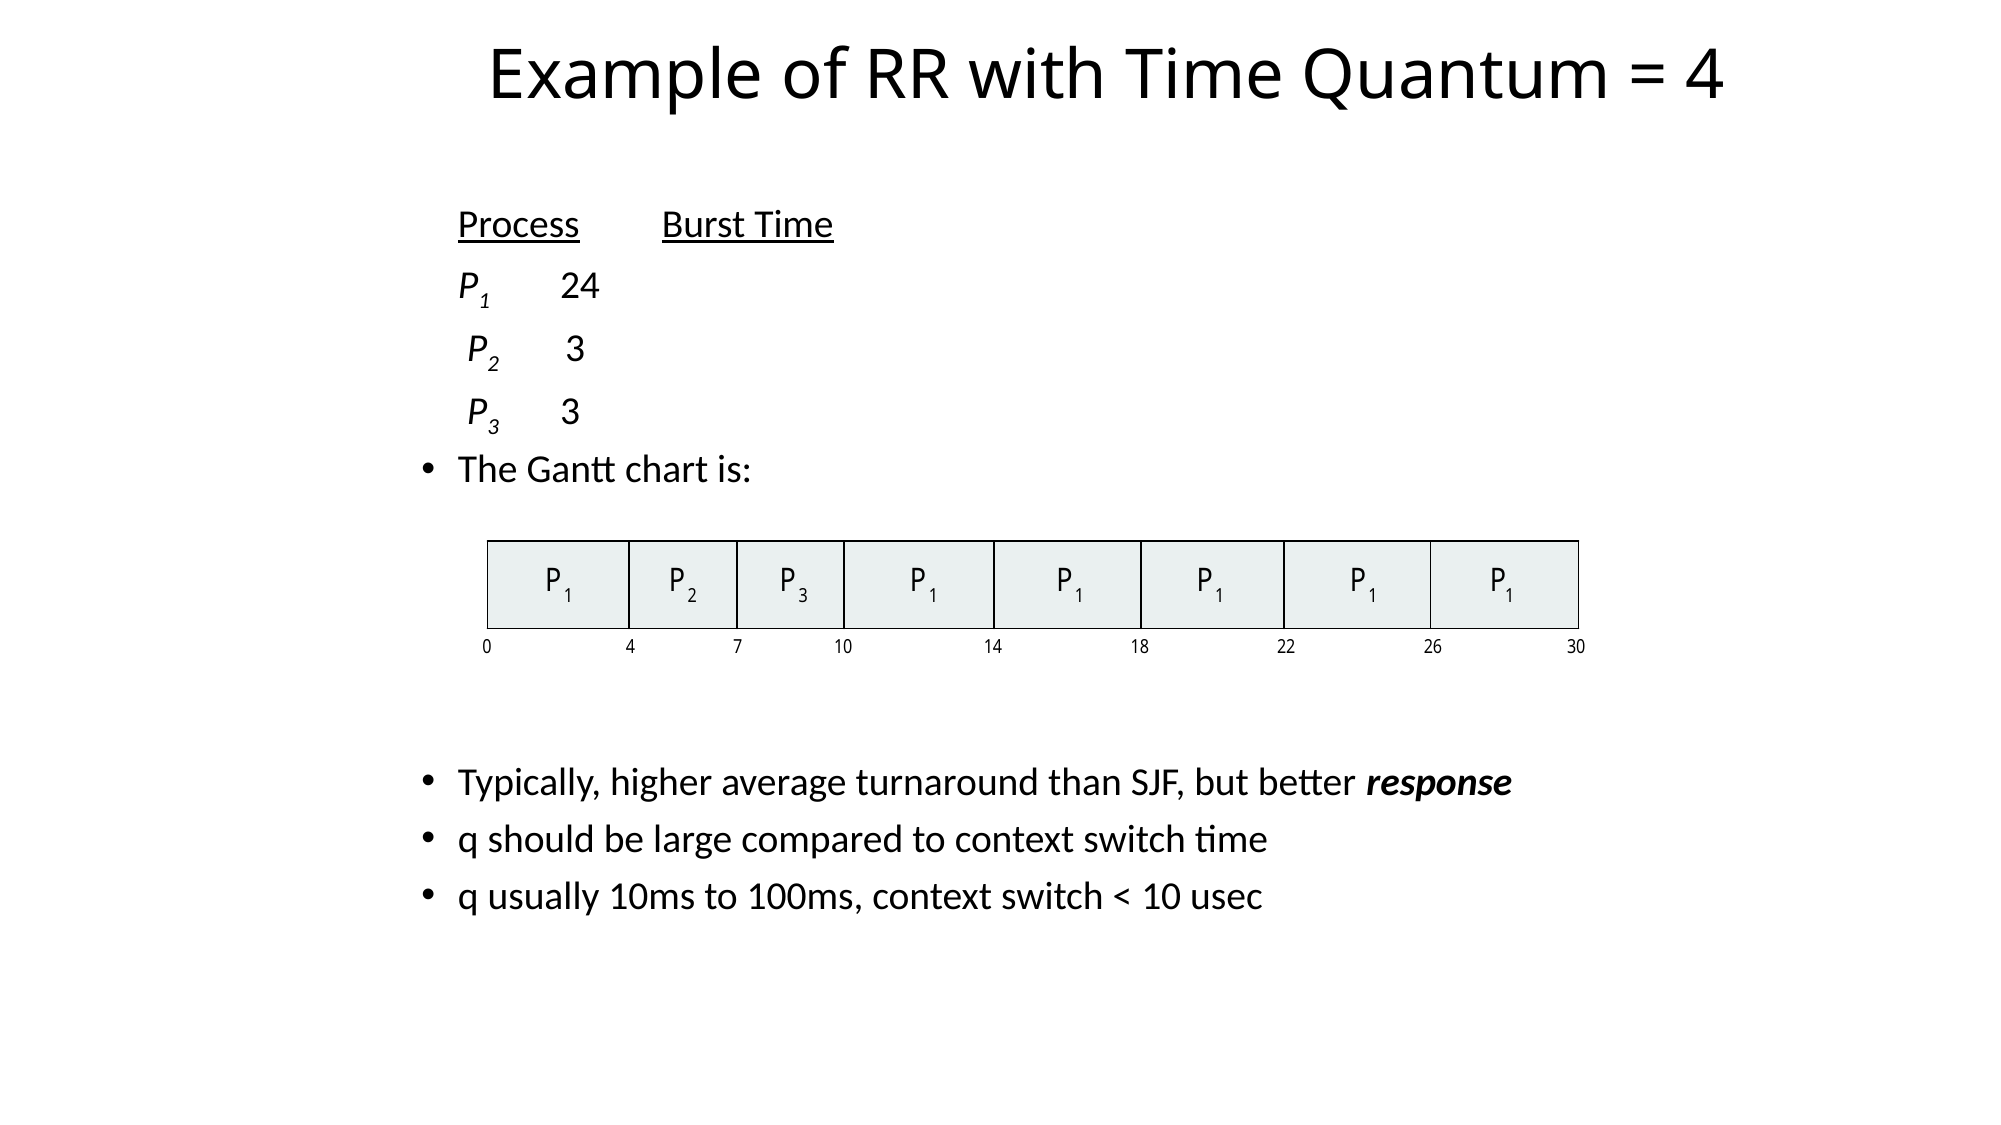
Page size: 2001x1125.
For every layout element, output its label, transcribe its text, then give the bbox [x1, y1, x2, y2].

picture [479, 529, 1591, 659]
list Process Burst Time P1 24 P2 3 P3 3 The Gantt chart is: Typically, higher average turnaround than SJF, but better response q should be large compared to context switch time q usually 10ms to 100ms, context switch < 10 usec [406, 195, 1613, 932]
title Example of RR with Time Quantum = 4 [472, 22, 1745, 130]
